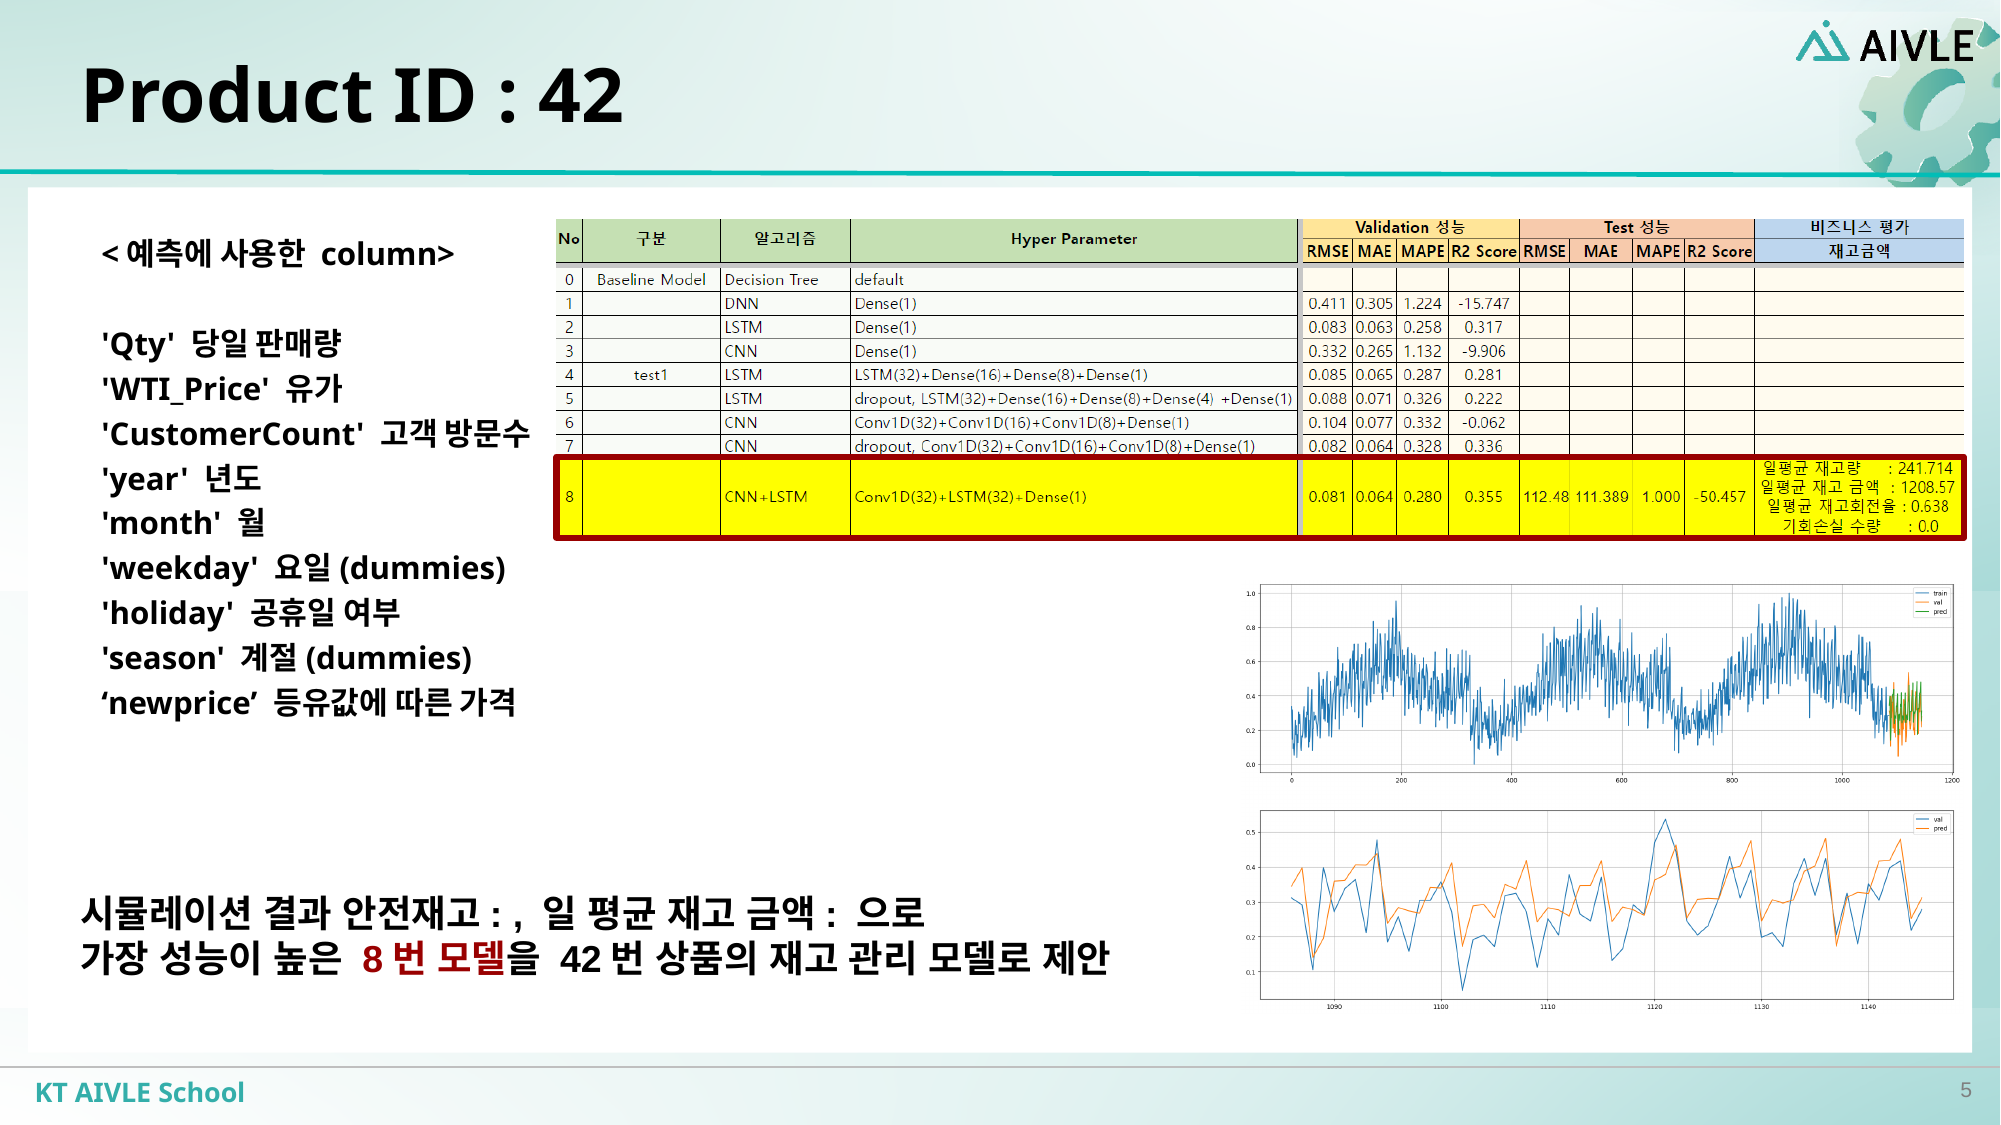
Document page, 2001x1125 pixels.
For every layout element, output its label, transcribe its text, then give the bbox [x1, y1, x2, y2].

text_box 시뮬레이션 결과 안전재고: , 일 평균 재고 금액: 으로 가장 성능이 높은 8번 모델을 42번 상품의 재고 관리 모델로 제안 [65, 875, 1236, 996]
picture [0, 0, 2000, 172]
title Product ID : 42 [65, 50, 1841, 148]
list <예측에 사용한 column> 'Qty' 당일 판매량 'WTI_Price' 유가 'CustomerCount' 고객 방문수 'year' 년도 'month' 월 'weekday' 요일(dummies) 'holiday' 공휴일 여부 'season' 계절(dummies) ‘newprice’ 등유값에 따른 가격 [65, 219, 719, 841]
picture [0, 174, 2000, 1066]
picture [0, 1068, 2000, 1125]
